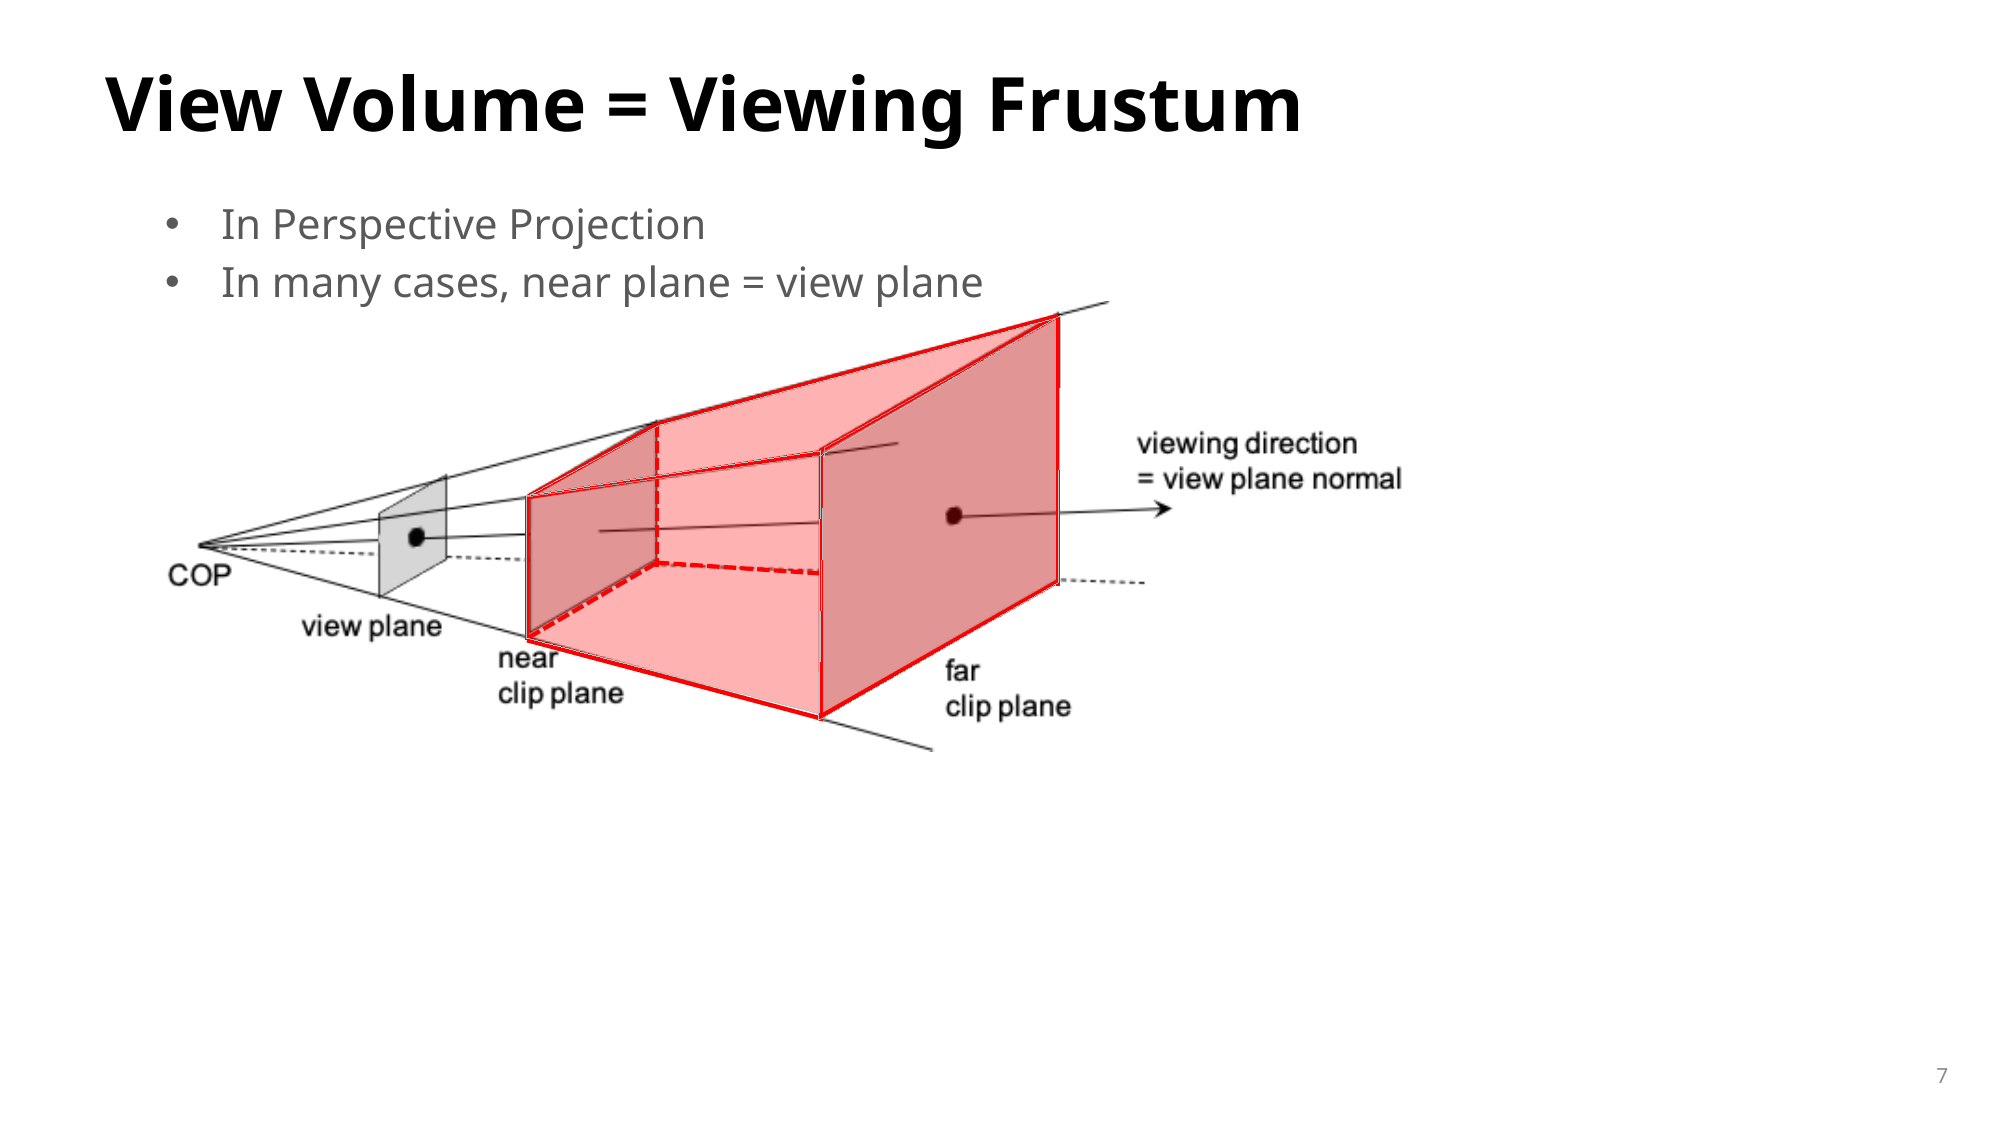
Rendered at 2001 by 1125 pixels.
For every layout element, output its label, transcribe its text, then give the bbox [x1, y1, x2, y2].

title View Volume = Viewing Frustum [90, 42, 1902, 161]
slide_number 7 [1901, 1046, 1964, 1107]
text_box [657, 315, 1059, 425]
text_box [526, 423, 657, 498]
picture [149, 301, 1436, 752]
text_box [819, 581, 1059, 718]
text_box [526, 640, 814, 719]
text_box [819, 433, 1053, 452]
list In Perspective Projection In many cases, near plane = view plane [150, 190, 1566, 373]
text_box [528, 562, 658, 638]
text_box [657, 562, 821, 574]
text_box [663, 451, 816, 498]
